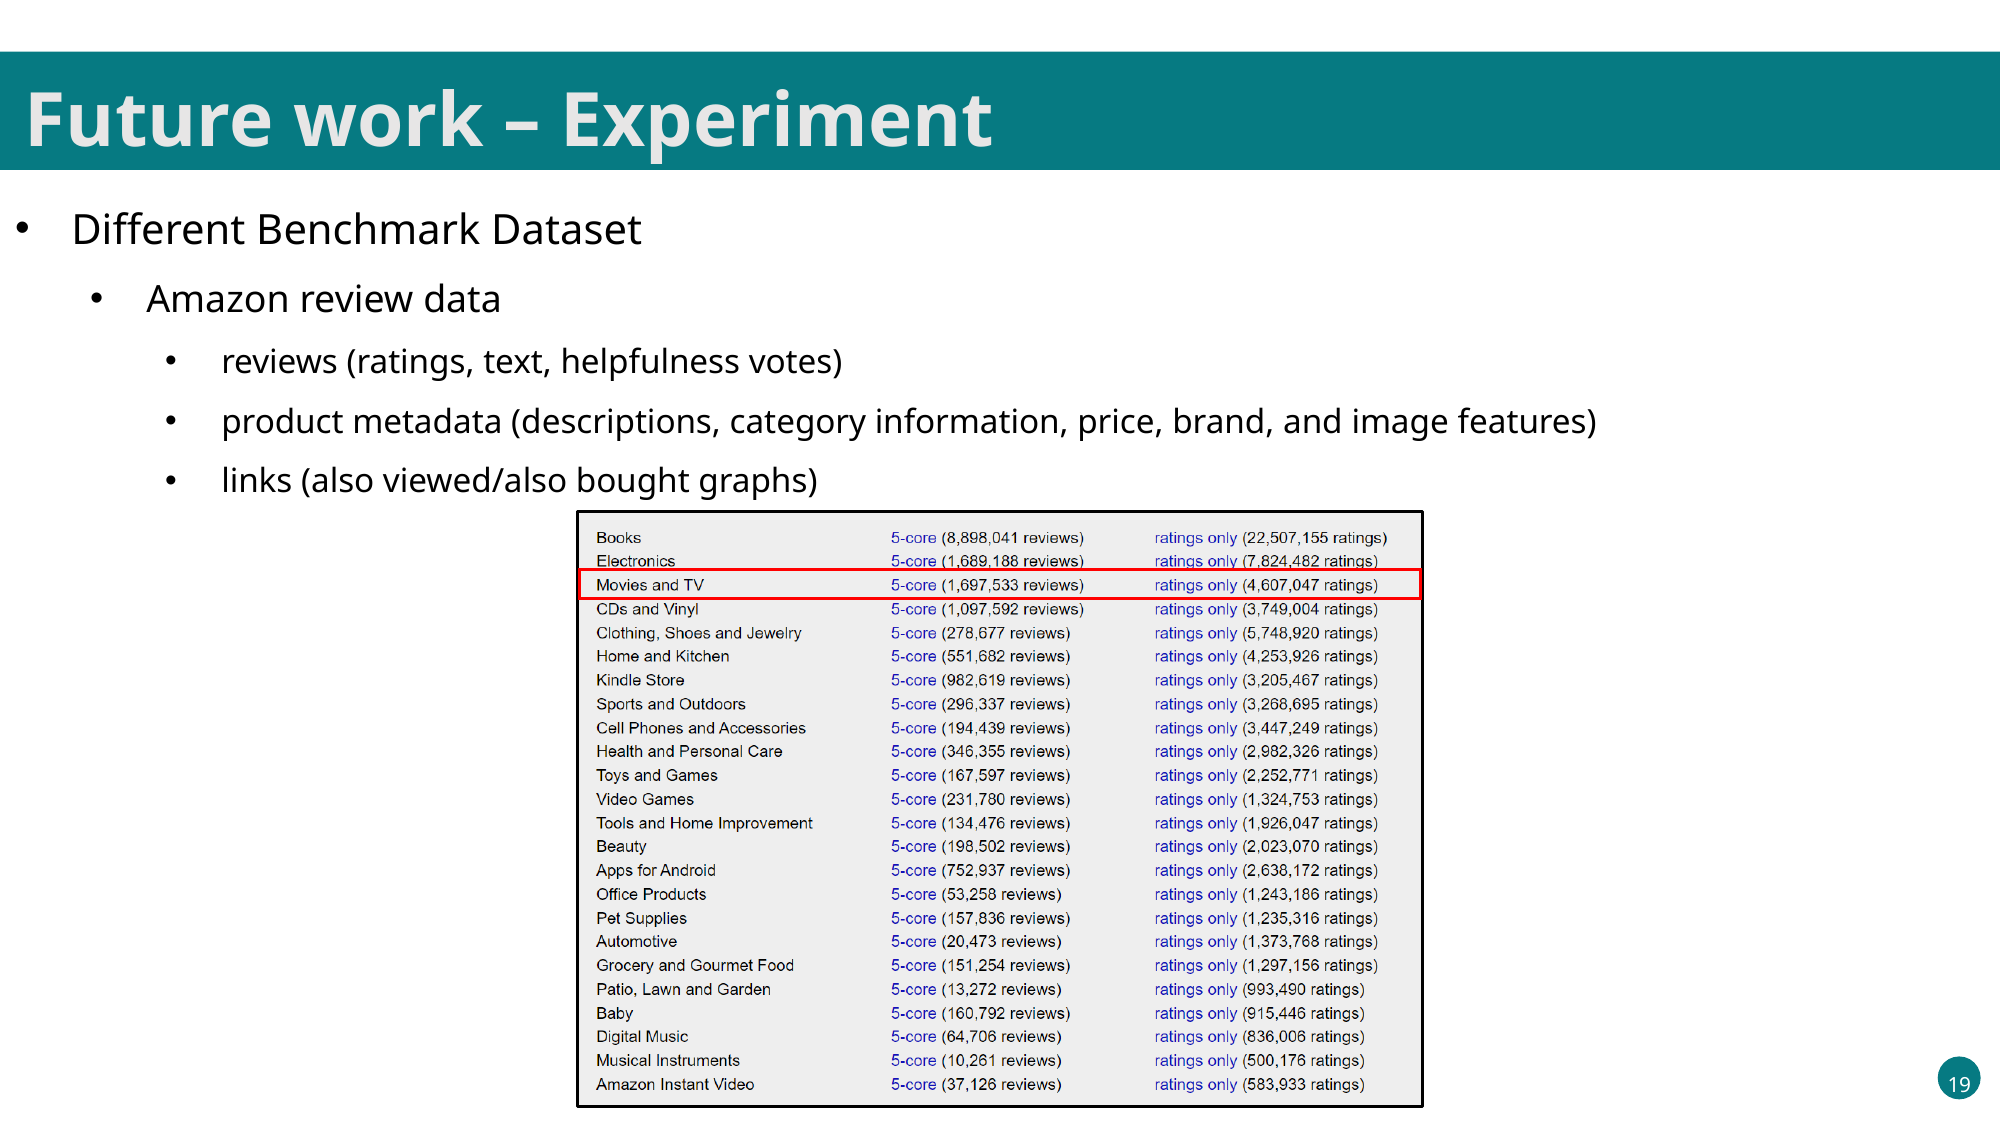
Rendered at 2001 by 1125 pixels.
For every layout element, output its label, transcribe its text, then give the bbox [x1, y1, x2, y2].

text_box Different Benchmark Dataset Amazon review data reviews (ratings, text, helpfulness votes) product metadata (descriptions, category information, price, brand, and image features) links (also viewed/also bought graphs) [0, 169, 2000, 544]
picture [579, 512, 1421, 1105]
text_box Future work – Experiment [10, 19, 2000, 169]
text_box [0, 51, 10, 169]
